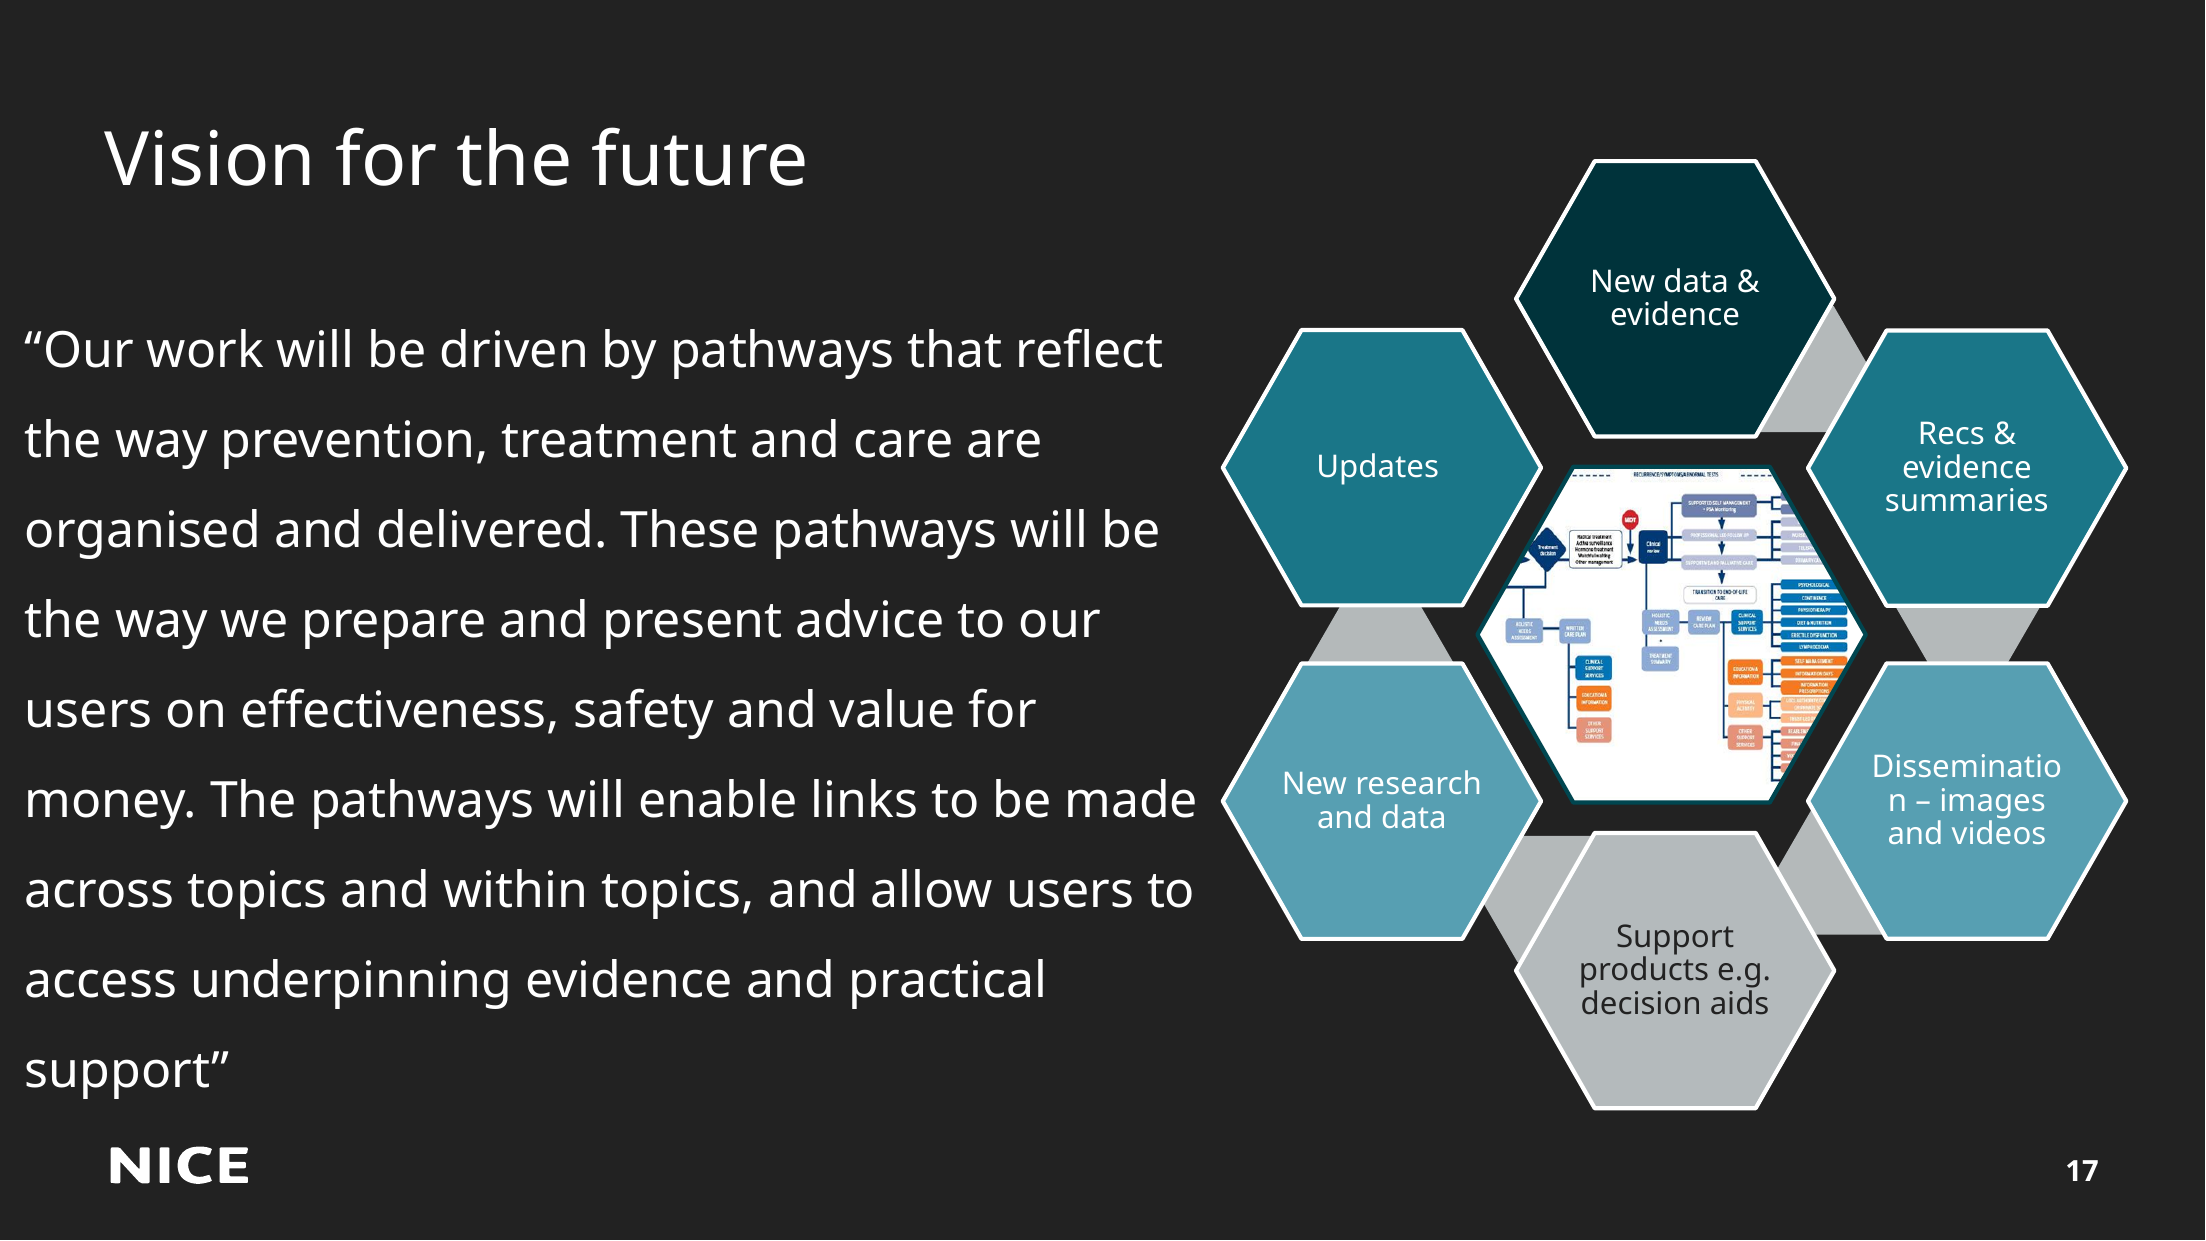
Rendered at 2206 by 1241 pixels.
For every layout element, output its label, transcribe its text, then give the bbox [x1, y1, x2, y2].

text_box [982, 160, 2206, 1109]
list “Our work will be driven by pathways that reflect the way prevention, treatment and care are organised and delivered. These pathways will be the way we prepare and present advice to our users on effectiveness, safety and value for money. The pathways will enable links to be made across topics and within topics, and allow users to access underpinning evidence and practical support” [24, 287, 977, 1031]
slide_number 17 [1995, 1136, 2099, 1192]
title Vision for the future [104, 113, 1651, 287]
